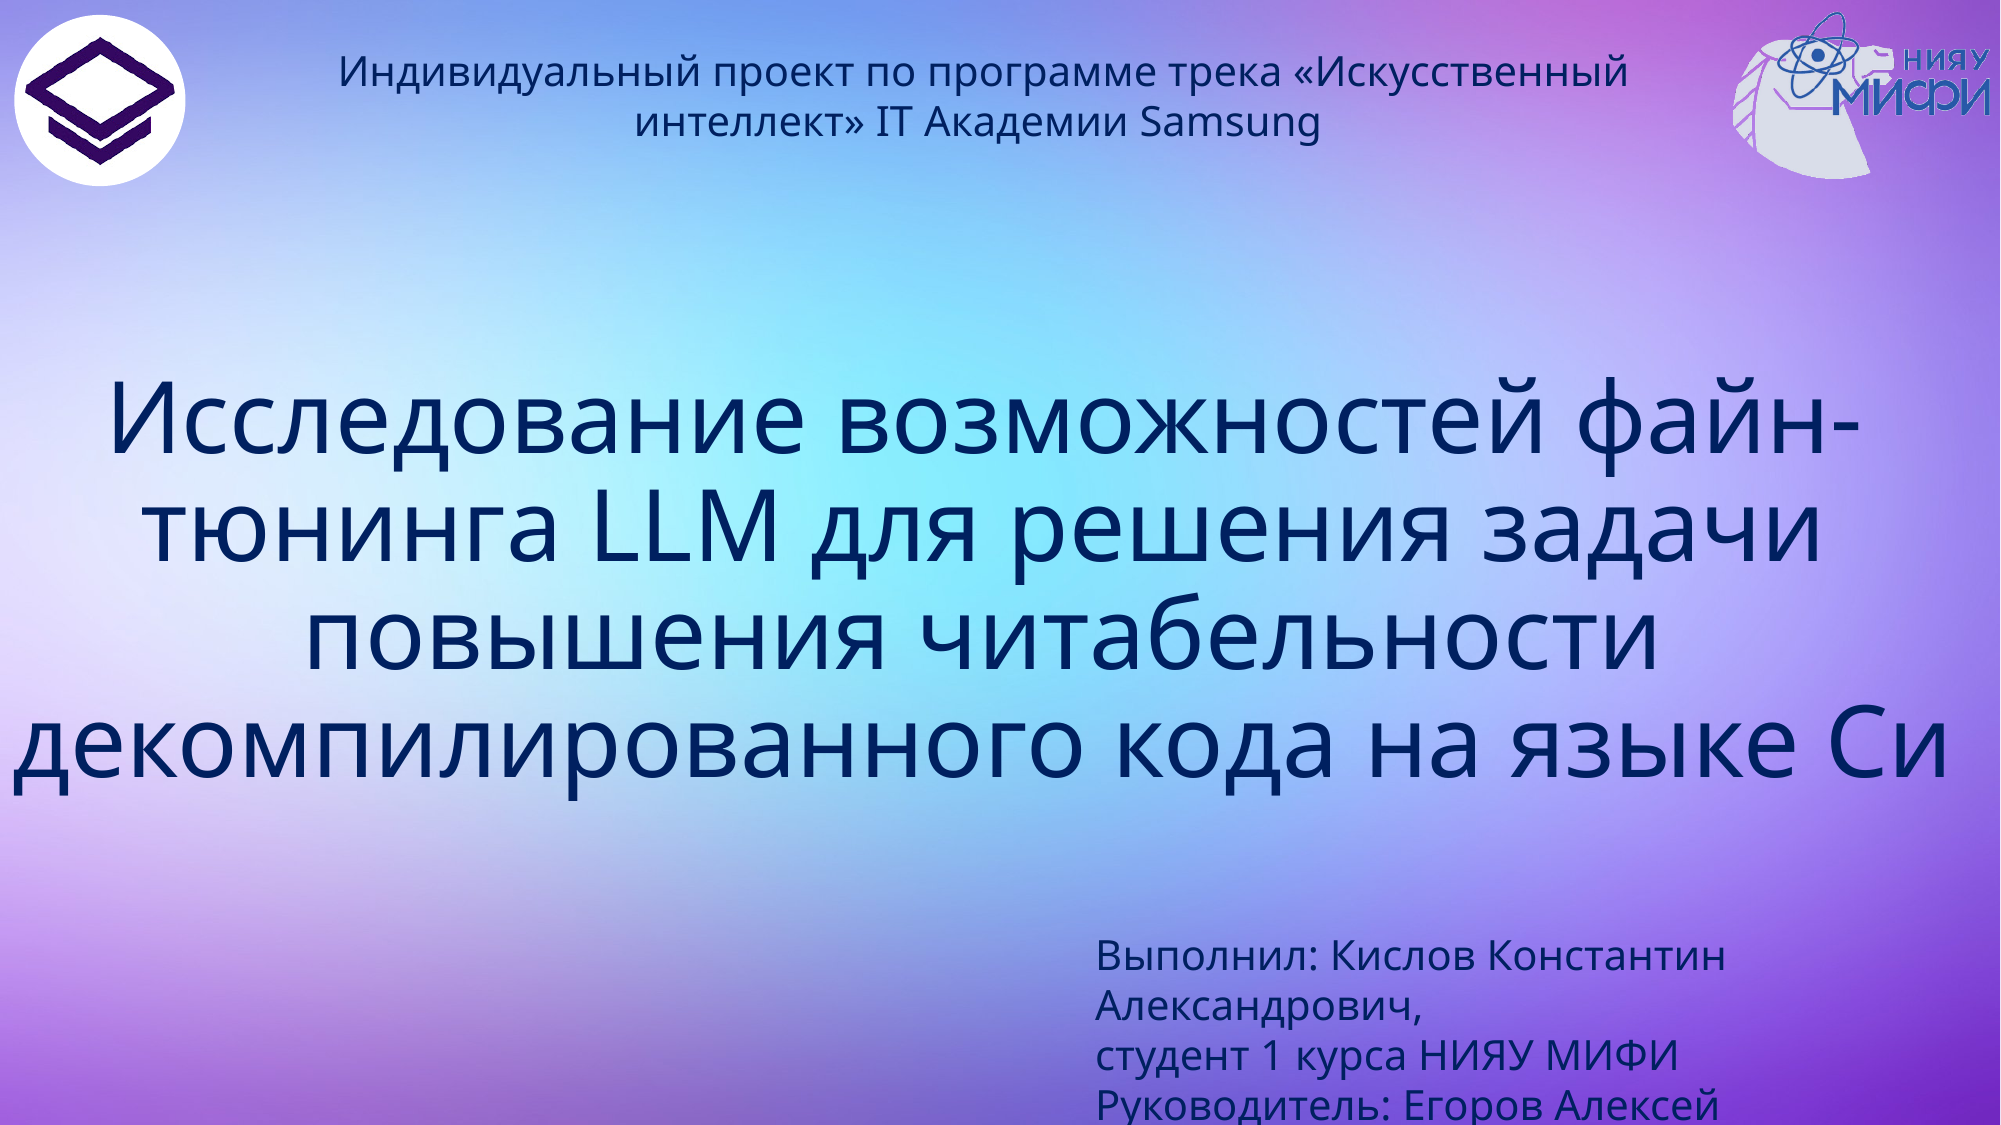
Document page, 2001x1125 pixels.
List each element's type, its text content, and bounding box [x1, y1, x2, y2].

text_box Индивидуальный проект по программе трека «Искусственный интеллект» IT Академии Samsung [307, 36, 1660, 152]
picture [0, 0, 2001, 1125]
title Исследование возможностей файн-тюнинга LLM для решения задачи повышения читабельности декомпилированного кода на языке Си [0, 424, 1984, 807]
text_box Выполнил: Кислов Константин Александрович, студент 1 курса НИЯУ МИФИ Руководитель: Егоров Алексей Дмитриевич [1080, 921, 1961, 1125]
